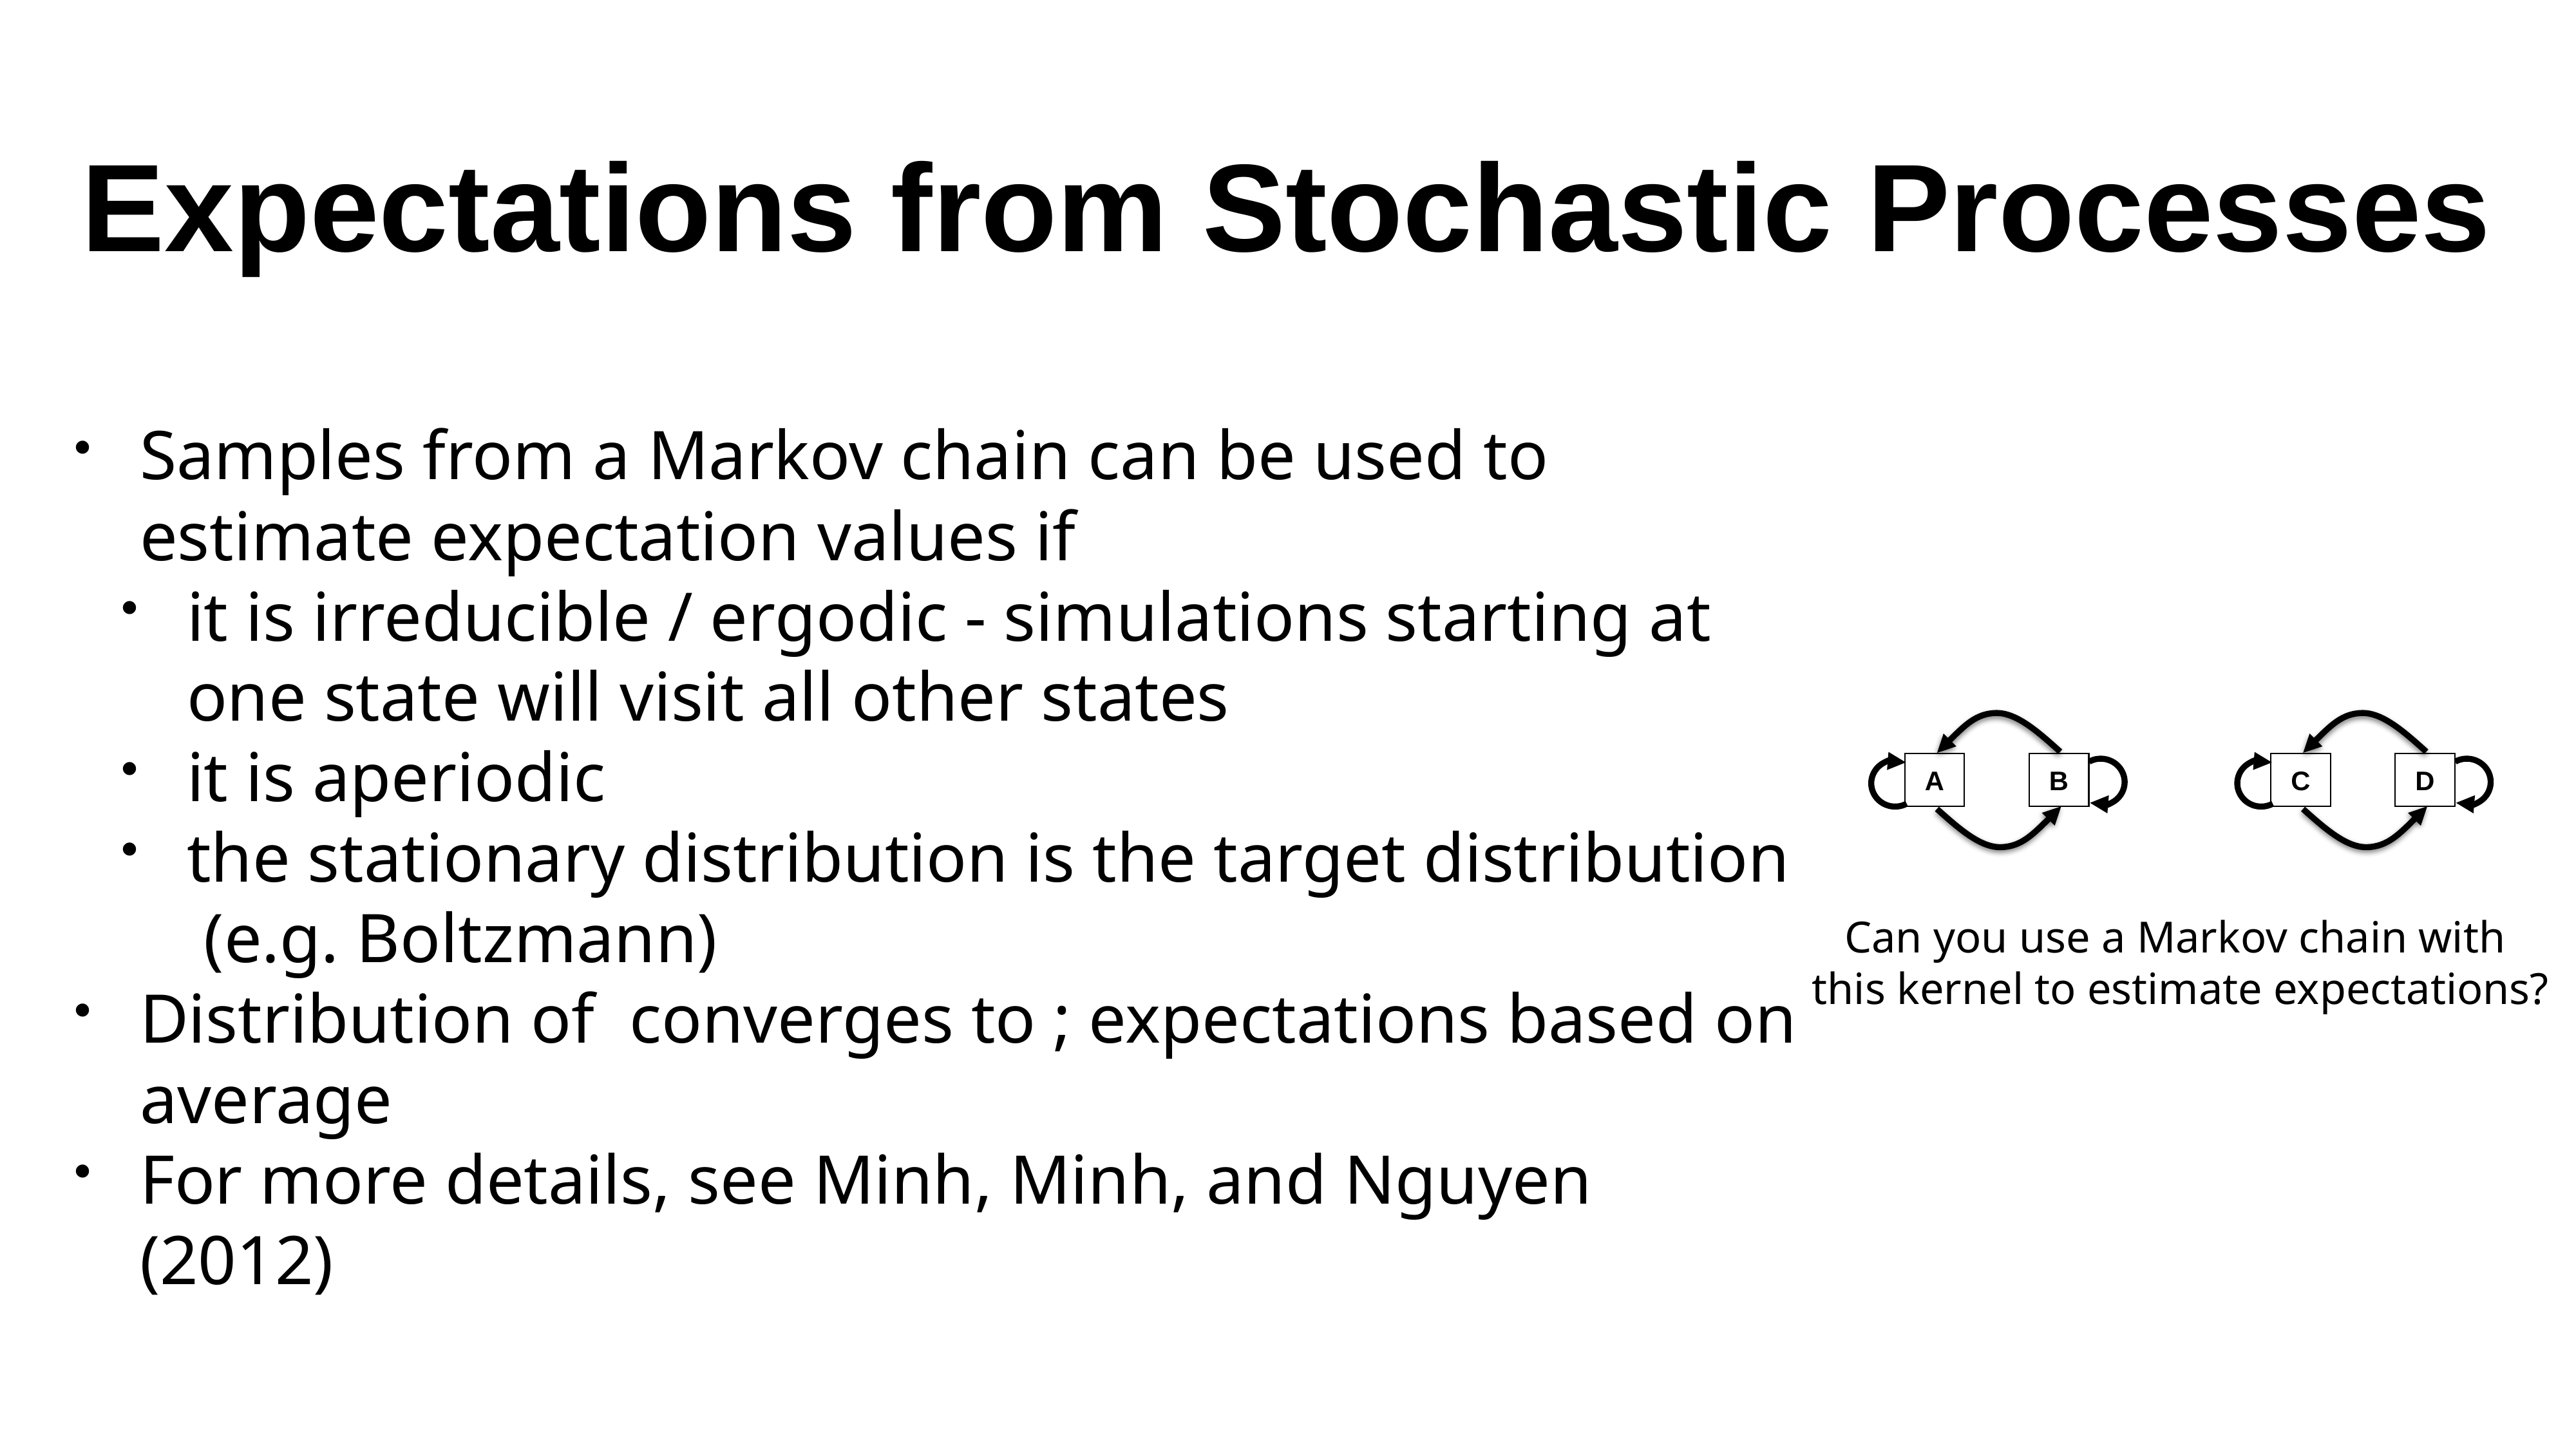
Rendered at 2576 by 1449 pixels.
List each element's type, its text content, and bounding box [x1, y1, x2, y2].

list Samples from a Markov chain can be used to estimate expectation values if it is irreducible / ergodic - simulations starting at one state will visit all other states it is aperiodic the stationary distribution is the target distribution (e.g. Boltzmann) Distribution of converges to ; expectations based on average For more details, see Minh, Minh, and Nguyen (2012) [66, 335, 1812, 1376]
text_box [1824, 690, 2539, 1021]
title Expectations from Stochastic Processes [66, 66, 2510, 336]
